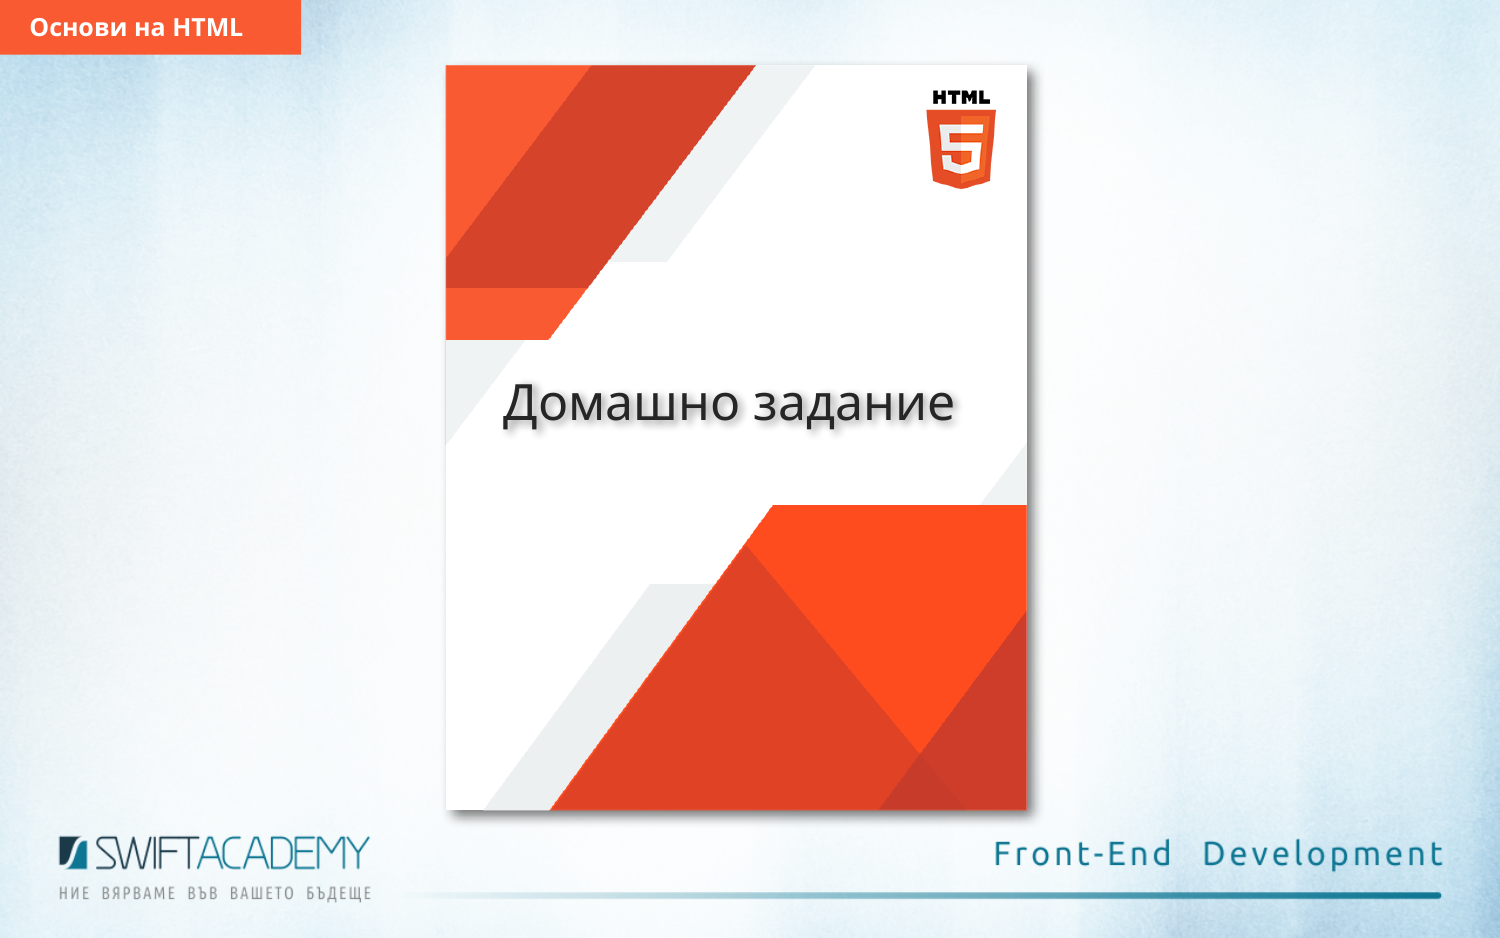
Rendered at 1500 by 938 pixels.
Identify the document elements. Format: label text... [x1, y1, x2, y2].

text_box Основи на HTML [14, 4, 302, 49]
text_box [0, 0, 302, 56]
picture [0, 0, 1500, 938]
